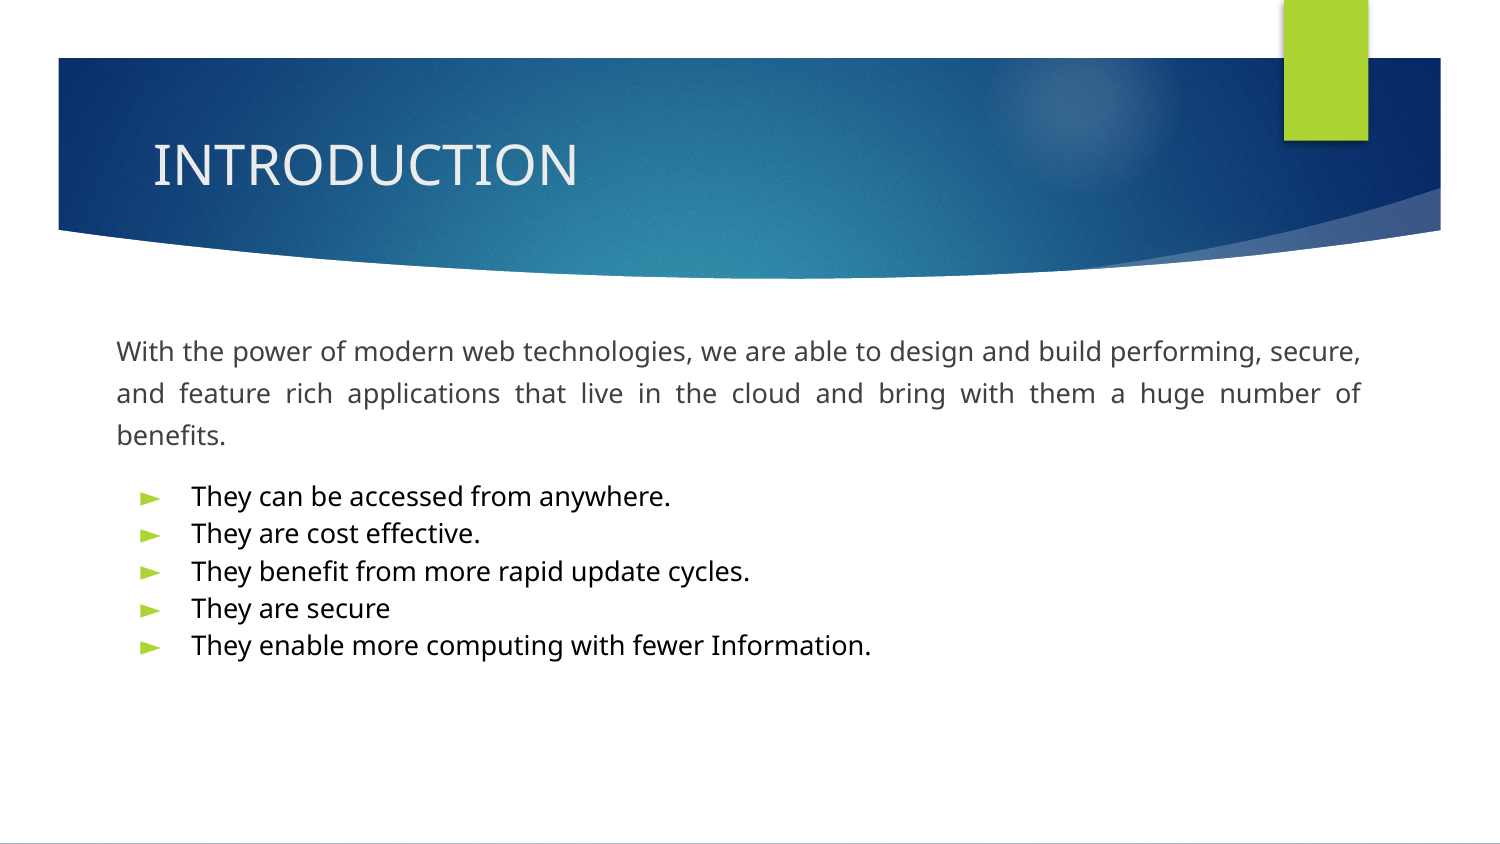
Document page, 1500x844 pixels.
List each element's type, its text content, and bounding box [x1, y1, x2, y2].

picture [59, 58, 1440, 278]
list With the power of modern web technologies, we are able to design and build performing, secure, and feature rich applications that live in the cloud and bring with them a huge number of benefits. They can be accessed from anywhere. They are cost effective. They benefit from more rapid update cycles. They are secure They enable more computing with fewer Information. [105, 318, 1395, 739]
title INTRODUCTION [142, 119, 1221, 207]
